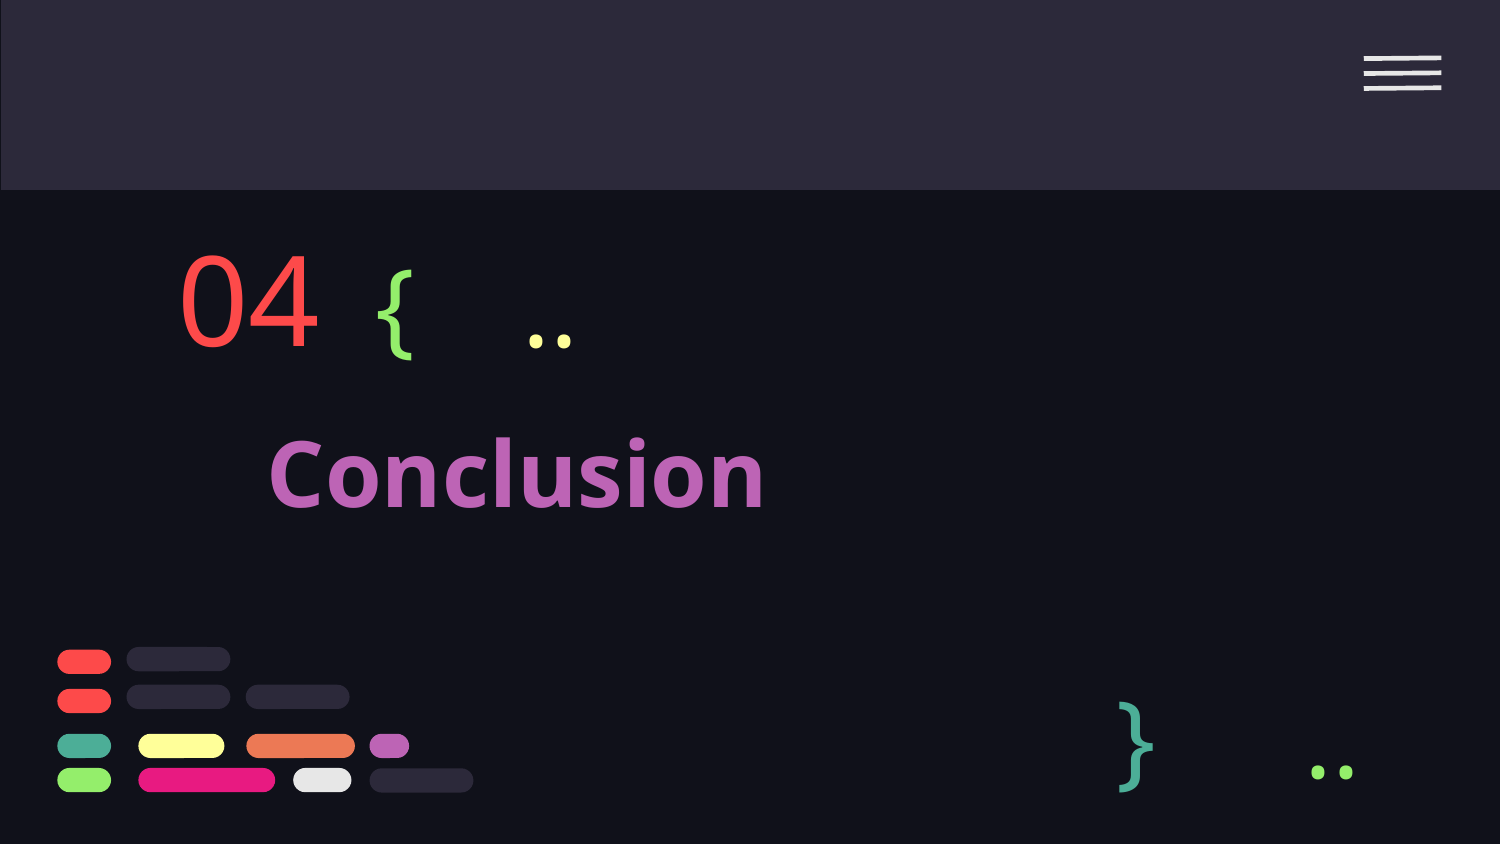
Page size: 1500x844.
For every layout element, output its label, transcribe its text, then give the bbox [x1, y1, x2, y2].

text_box .. [433, 260, 594, 351]
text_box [57, 646, 474, 793]
title 04 [162, 221, 434, 372]
text_box .. [1215, 692, 1376, 782]
text_box { [360, 225, 476, 368]
text_box } [1101, 657, 1188, 782]
title Conclusion [251, 371, 1341, 569]
